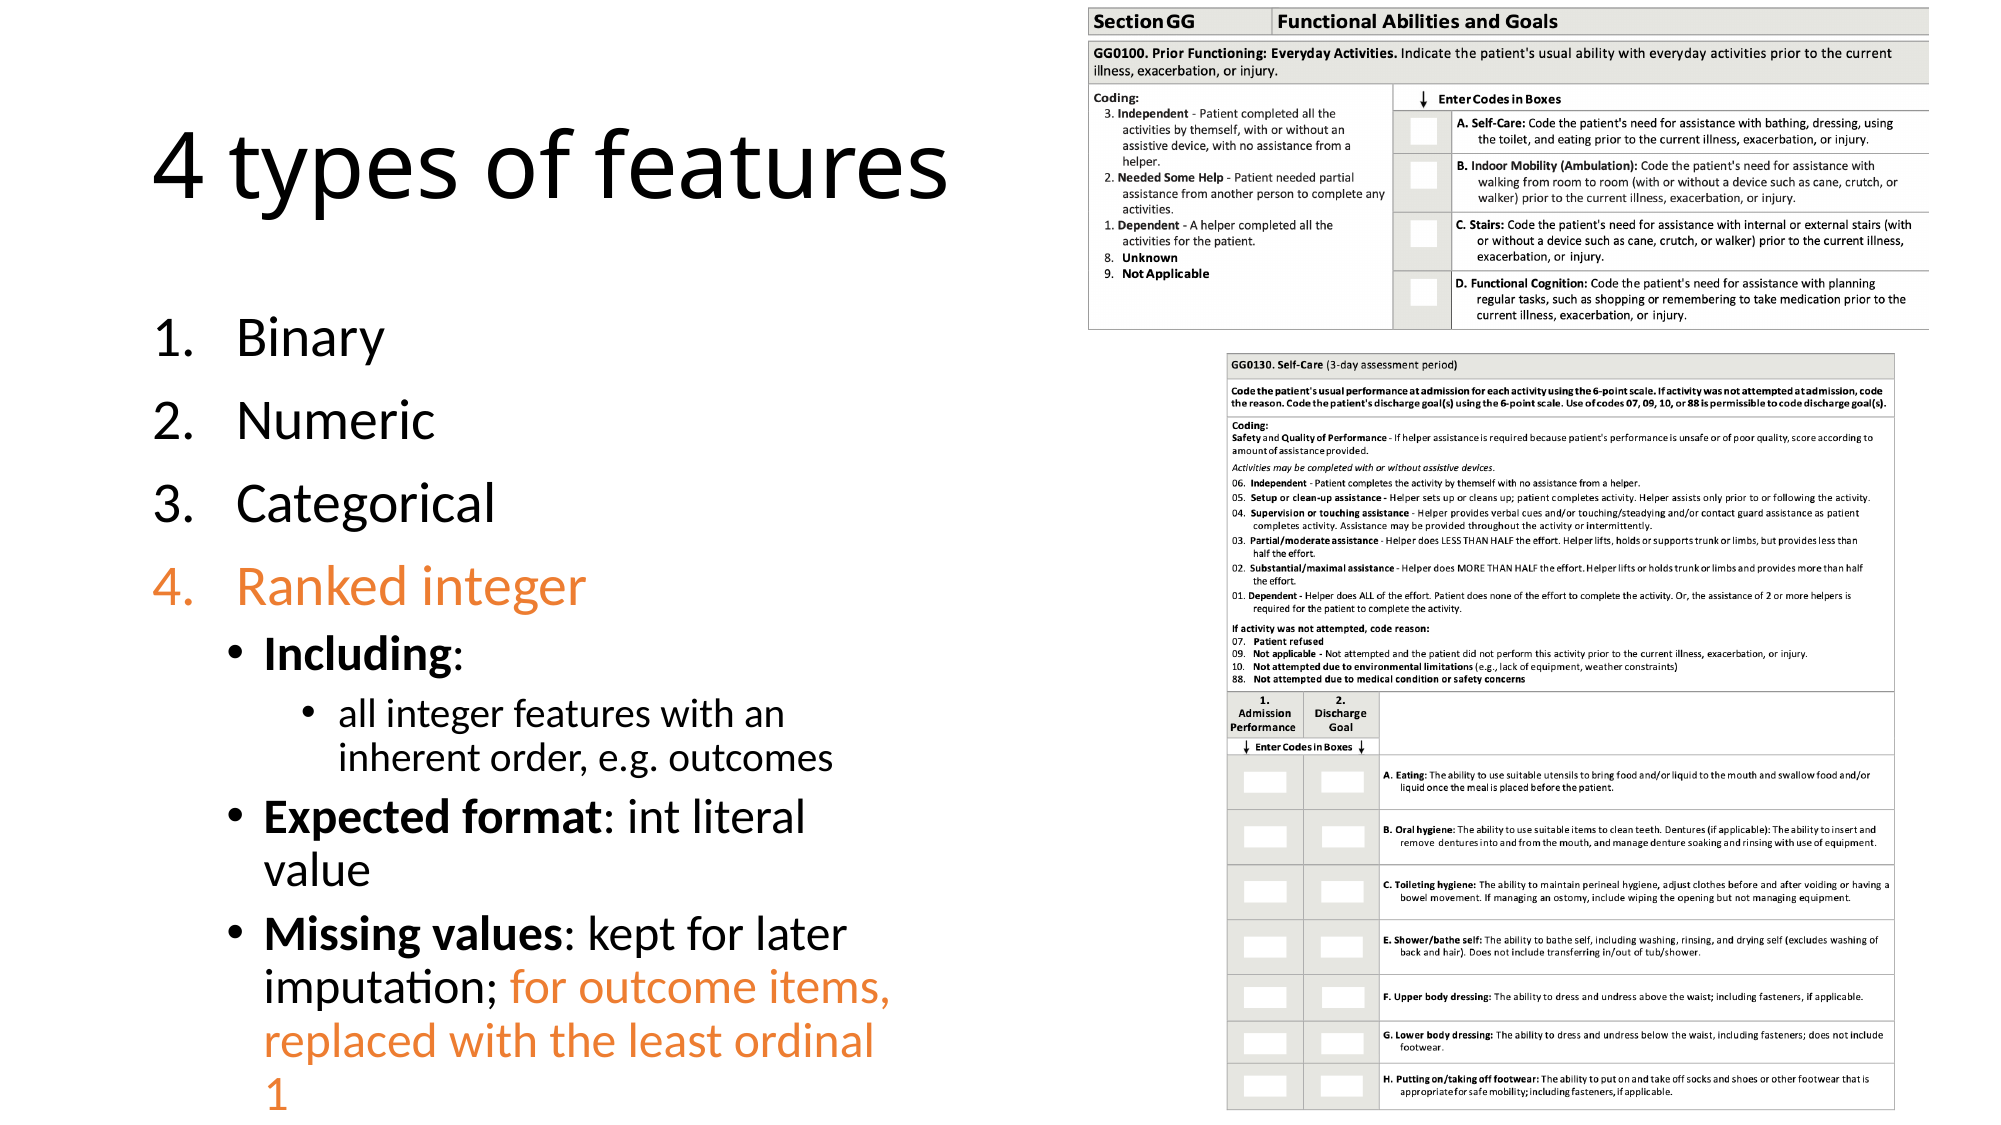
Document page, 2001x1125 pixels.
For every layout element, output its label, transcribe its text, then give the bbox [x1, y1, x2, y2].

title 4 types of features [137, 59, 1088, 278]
picture [1088, 7, 1929, 330]
picture [1225, 353, 1895, 1112]
list Binary Numeric Categorical Ranked integer Including: all integer features with an inherent order, e.g. outcomes Expected format: int literal value Missing values: kept for later imputation; for outcome items, replaced with the least ordinal 1 [137, 299, 912, 1125]
